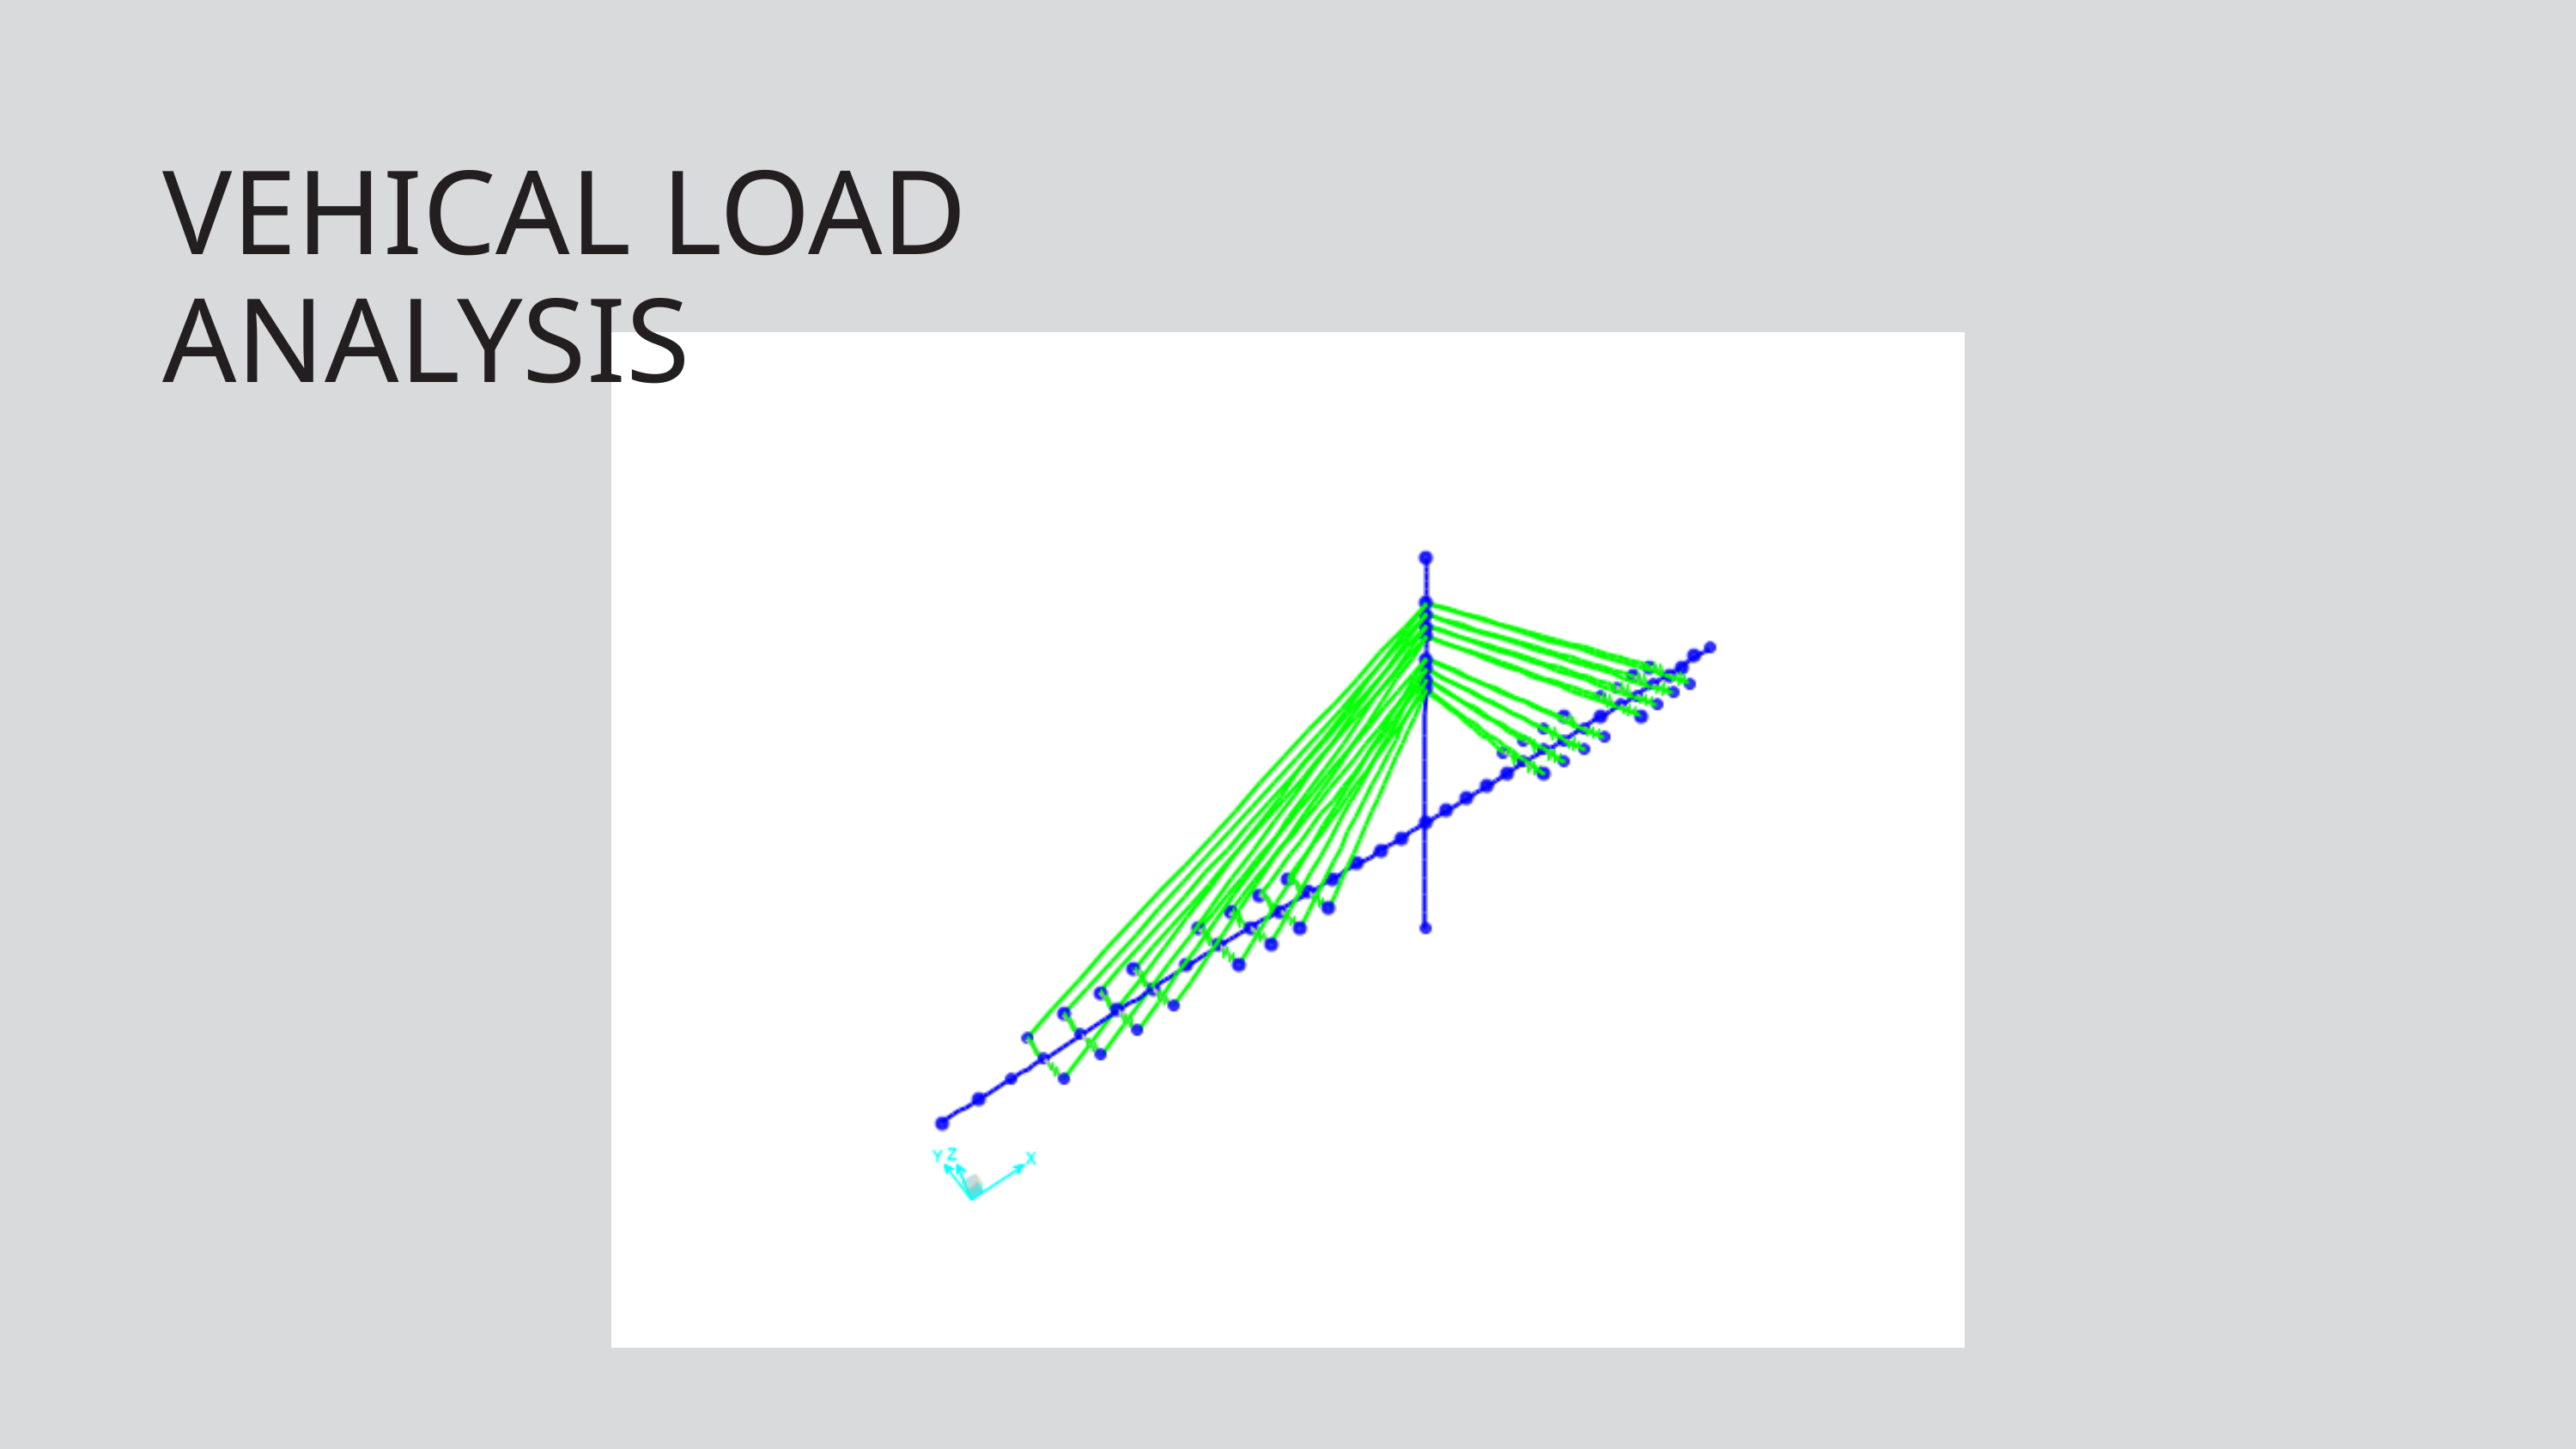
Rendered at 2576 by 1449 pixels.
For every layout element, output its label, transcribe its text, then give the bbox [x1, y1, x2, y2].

text_box VEHICAL LOAD ANALYSIS [162, 149, 1363, 406]
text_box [611, 331, 1965, 1349]
